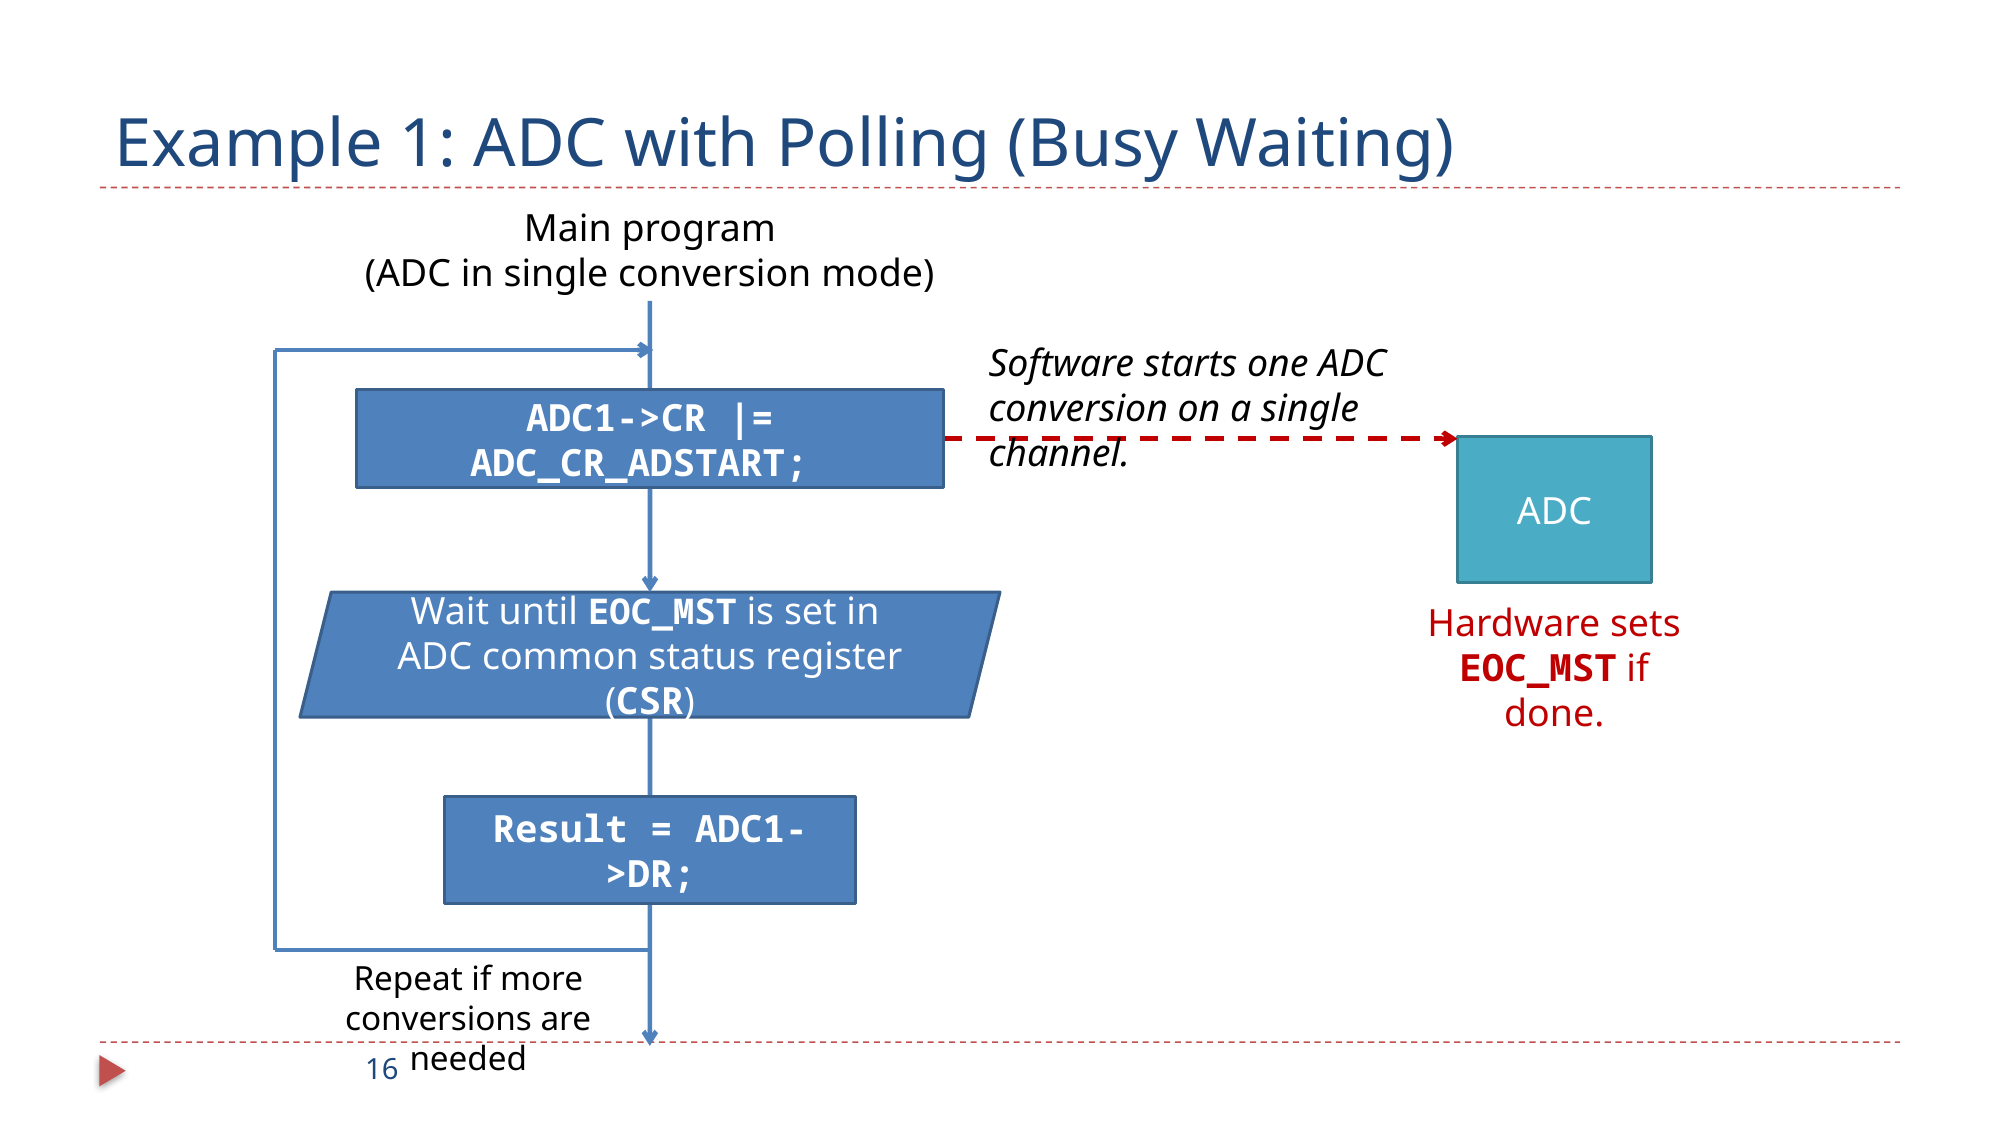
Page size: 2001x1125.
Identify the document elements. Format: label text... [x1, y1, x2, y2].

text_box Software starts one ADC conversion on a single channel. [973, 439, 1458, 482]
text_box Repeat if more conversions are needed [287, 963, 650, 1085]
text_box Result = ADC1->DR; [654, 795, 857, 905]
text_box Software starts one ADC conversion on a single channel. [973, 331, 1458, 438]
title Example 1: ADC with Polling (Busy Waiting) [99, 24, 1900, 188]
text_box ADC [1456, 435, 1653, 584]
text_box Main program (ADC in single conversion mode) [349, 196, 950, 301]
slide_number 16 [350, 1042, 676, 1103]
text_box Result = ADC1->DR; [443, 795, 644, 905]
text_box ADC1->CR |= ADC_CR_ADSTART; [355, 388, 644, 489]
text_box Wait until EOC_MST is set in ADC common status register (CSR) [298, 590, 1002, 719]
text_box ADC1->CR |= ADC_CR_ADSTART; [654, 388, 945, 489]
text_box Hardware sets EOC_MST if done. [1391, 591, 1717, 742]
